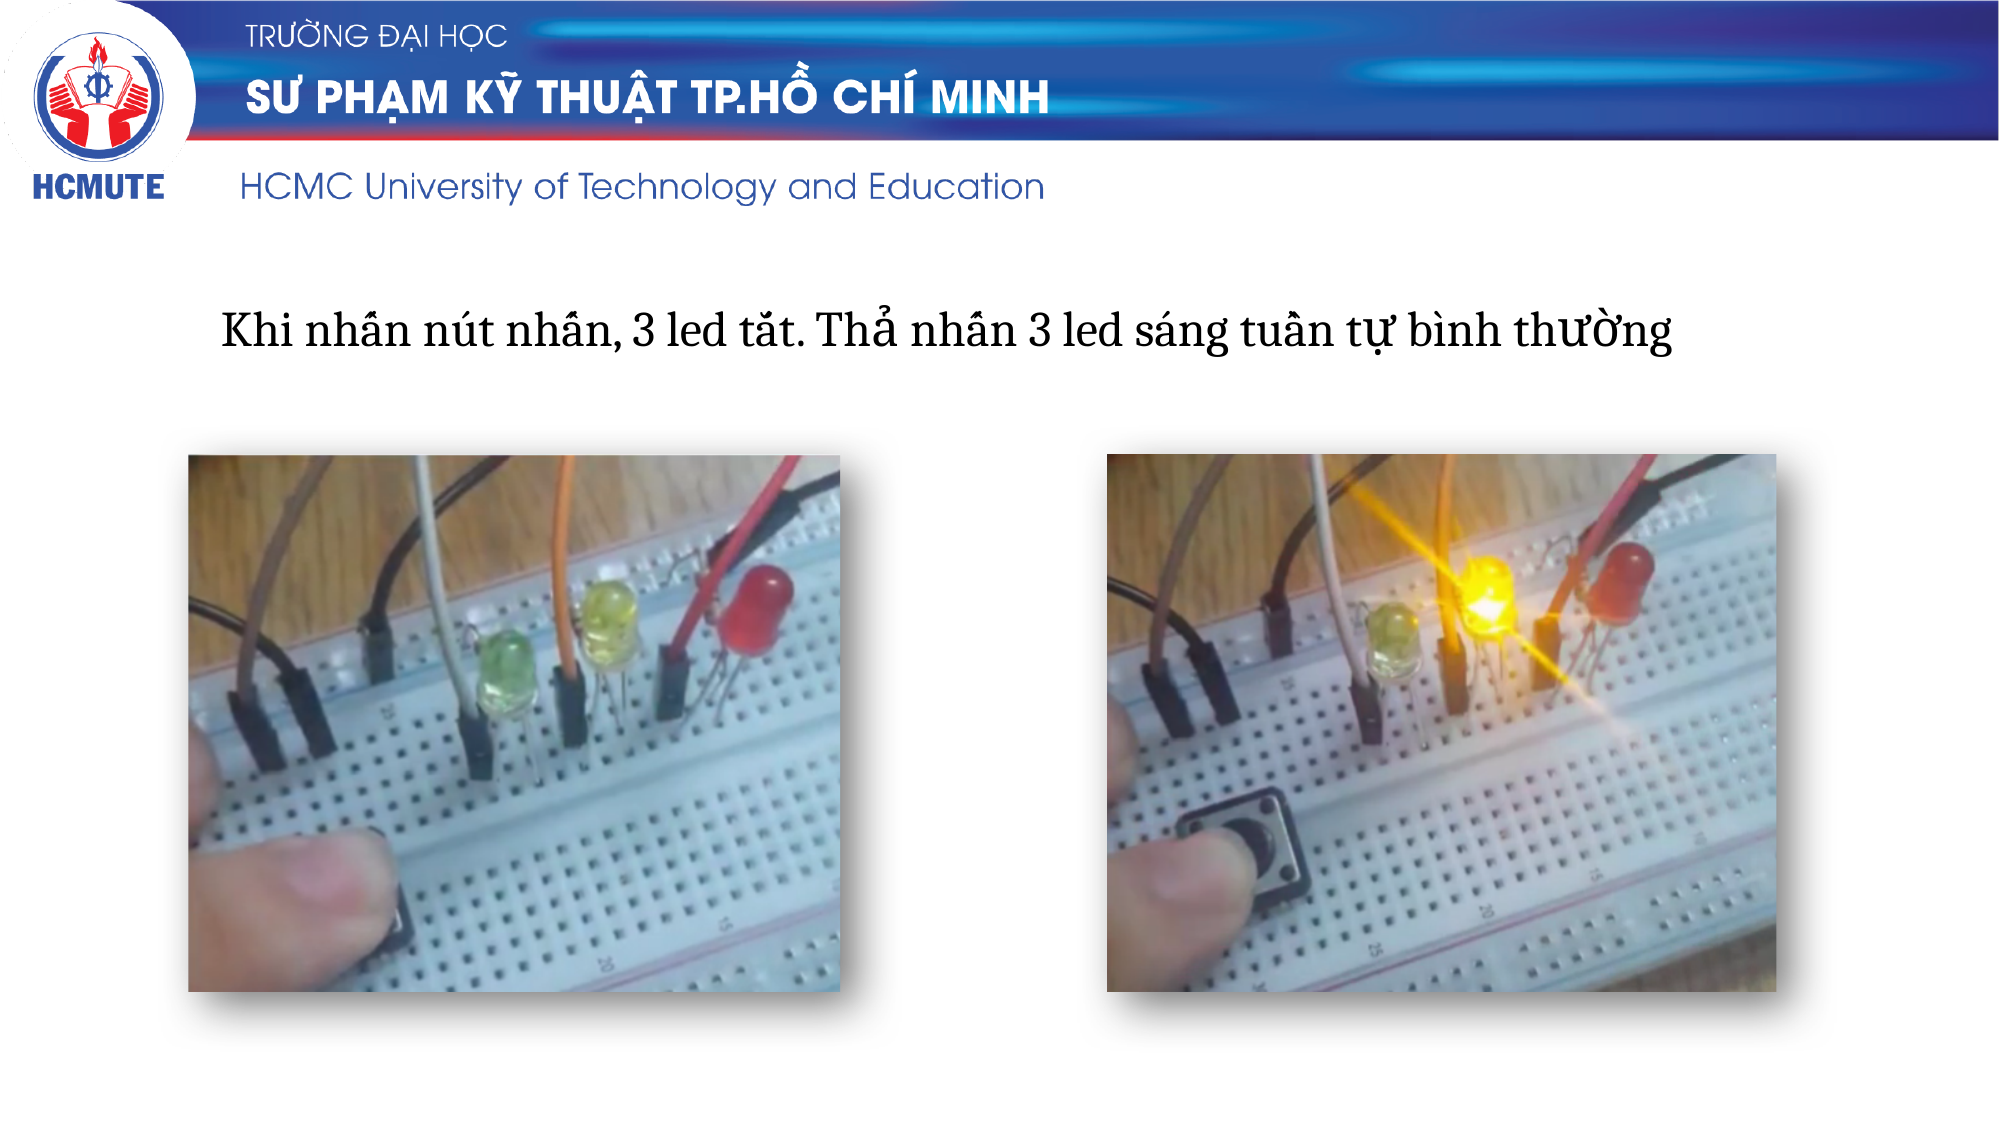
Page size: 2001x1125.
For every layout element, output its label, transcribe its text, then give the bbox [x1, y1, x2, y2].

picture [0, 0, 2000, 207]
picture [188, 454, 841, 992]
picture [1106, 454, 1777, 993]
text_box Khi nhấn nút nhấn, 3 led tắt. Thả nhấn 3 led sáng tuần tự bình thường [206, 285, 1794, 365]
